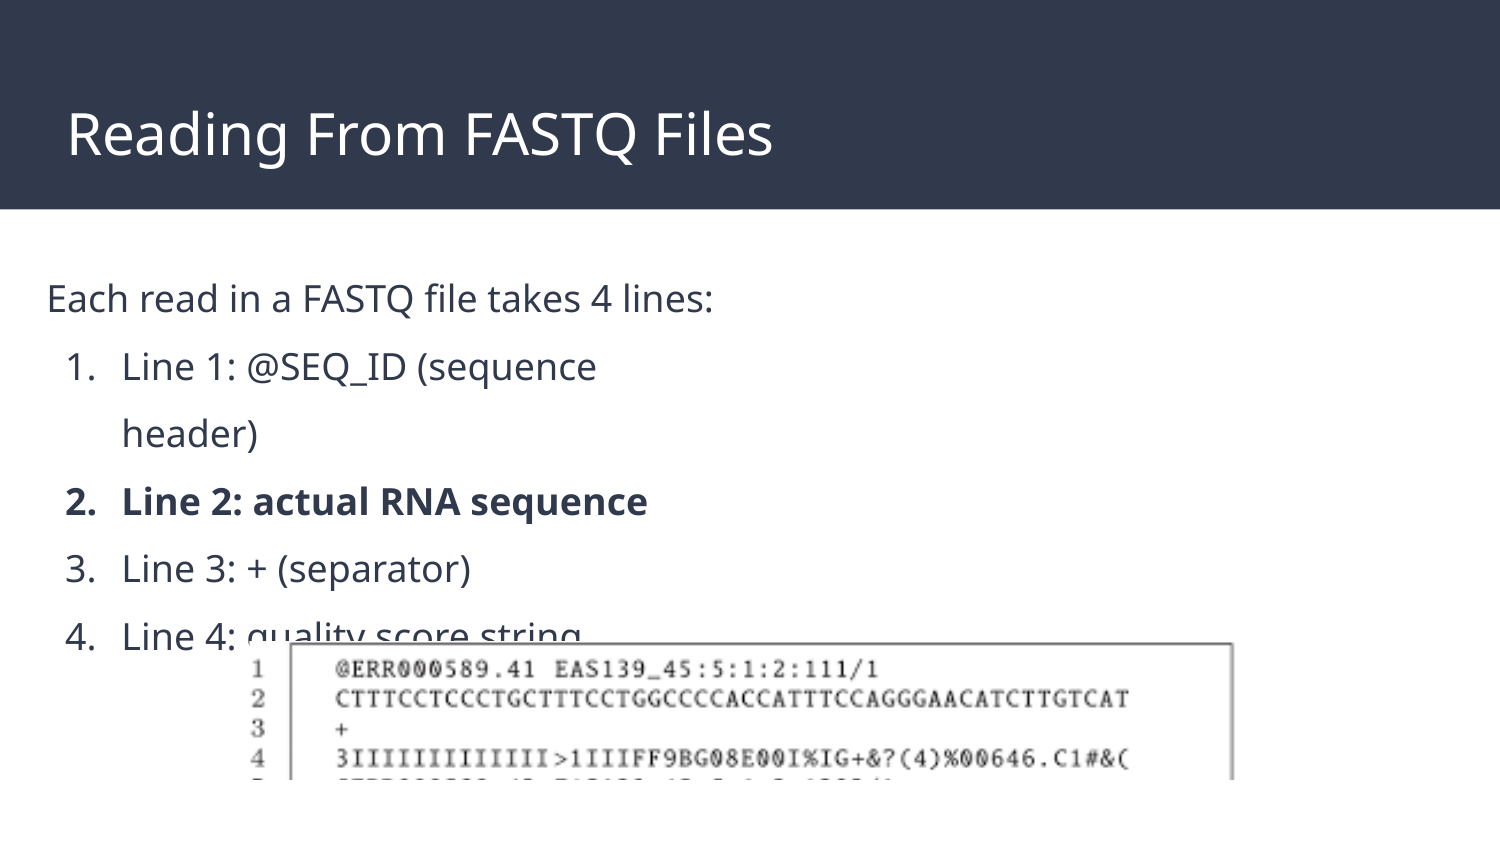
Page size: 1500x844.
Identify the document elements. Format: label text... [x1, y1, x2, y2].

title Reading From FASTQ Files [51, 82, 1449, 185]
text_box Each read in a FASTQ file takes 4 lines: Line 1: @SEQ_ID (sequence header) Line 2: actual RNA sequence Line 3: + (separator) Line 4: quality score string [31, 237, 750, 815]
picture [249, 641, 1237, 781]
